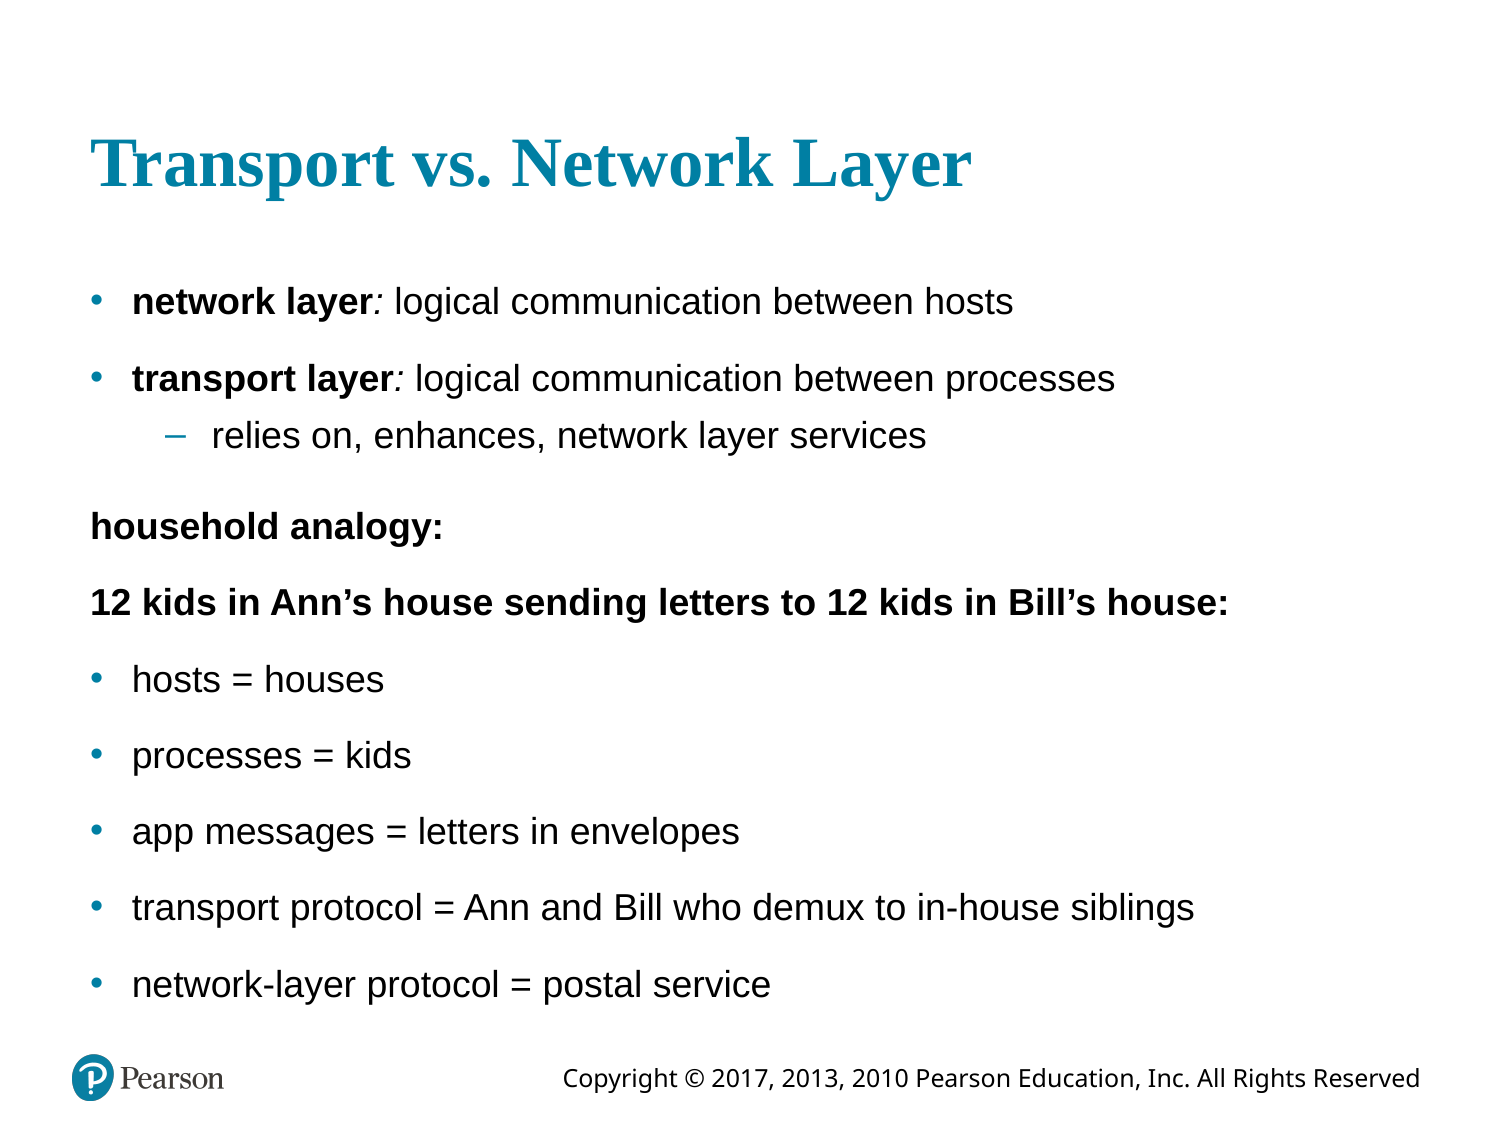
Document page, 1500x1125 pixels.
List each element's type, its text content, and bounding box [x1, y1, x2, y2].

picture [80, 1063, 106, 1088]
picture [98, 1054, 224, 1101]
picture [72, 1054, 88, 1070]
title Transport vs. Network Layer [75, 0, 1425, 216]
picture [72, 1087, 83, 1101]
list household analogy: 12 kids in Ann’s house sending letters to 12 kids in Bill’s house: hosts = houses processes = kids app messages = letters in envelopes transport protocol = Ann and Bill who demux to in-house siblings network-layer protocol = postal service [75, 487, 1425, 1026]
list network layer: logical communication between hosts transport layer: logical communication between processes relies on, enhances, network layer services [75, 262, 1425, 487]
